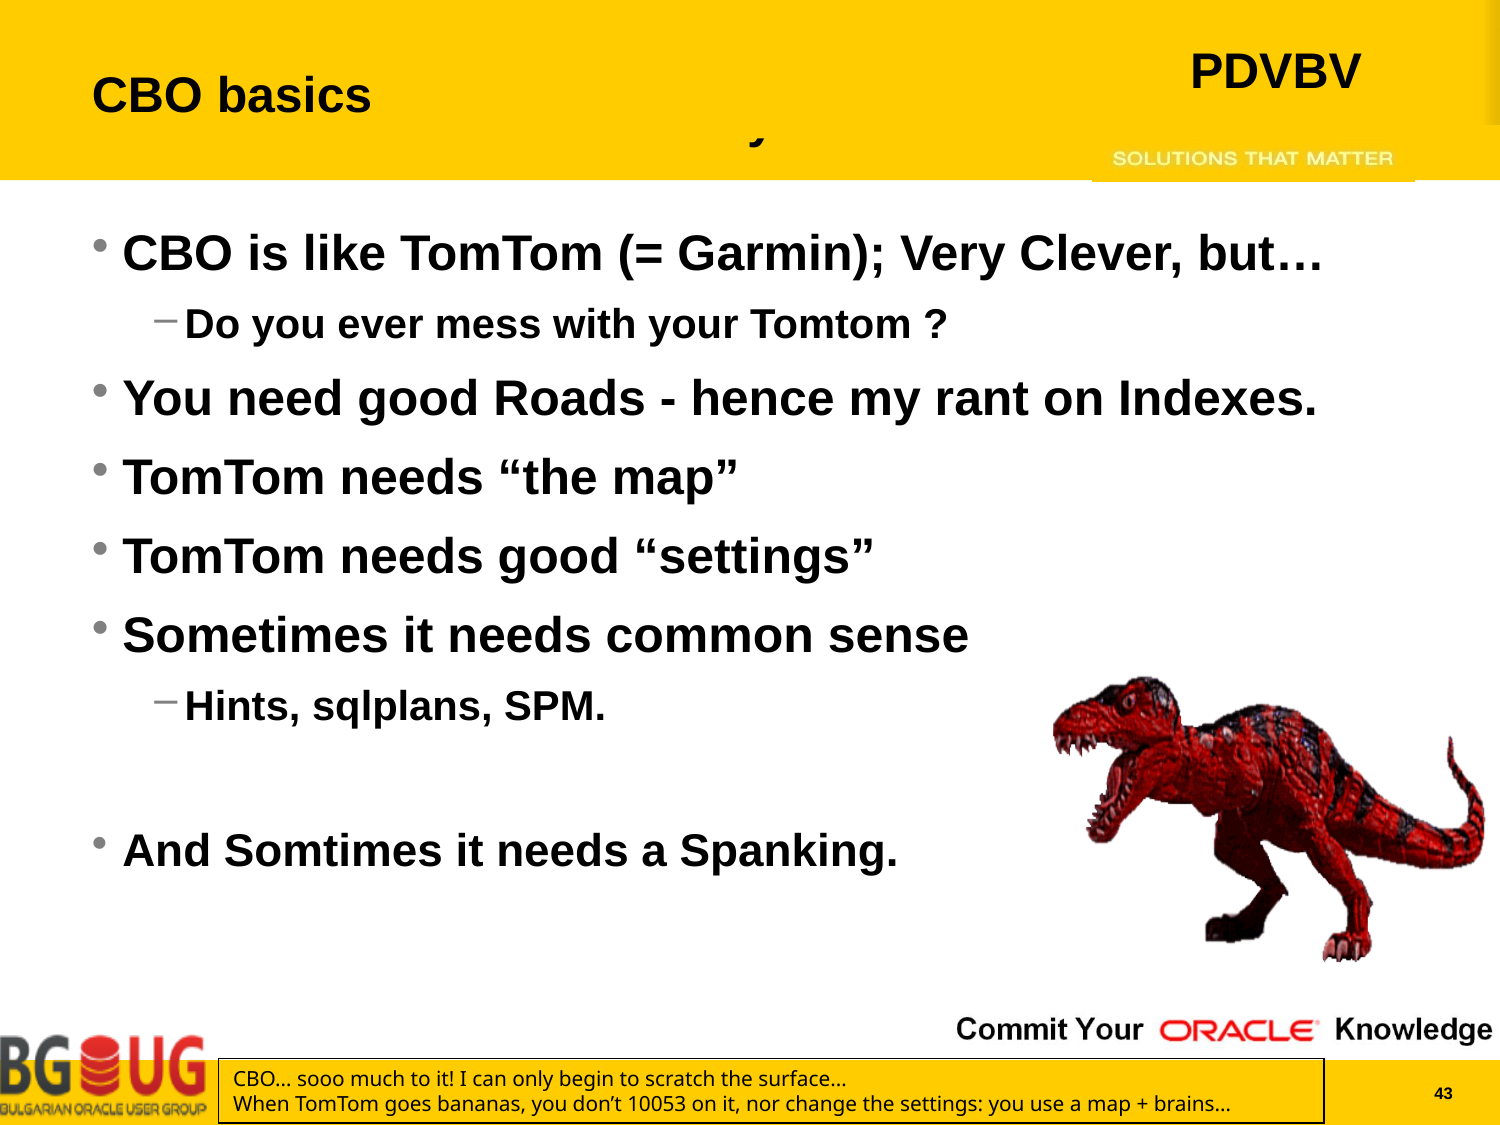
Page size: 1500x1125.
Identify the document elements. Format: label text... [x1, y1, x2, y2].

slide_number 43 [1409, 1074, 1468, 1100]
picture [1092, 137, 1415, 182]
picture [0, 1034, 207, 1121]
picture [1025, 632, 1500, 998]
title CBO basics [76, 45, 1053, 139]
list CBO is like TomTom (= Garmin); Very Clever, but… Do you ever mess with your Tomtom ? You need good Roads - hence my rant on Indexes. TomTom needs “the map” TomTom needs good “settings” Sometimes it needs common sense Hints, sqlplans, SPM. And Somtimes it needs a Spanking. [76, 219, 1430, 1000]
picture [952, 1011, 1500, 1050]
picture [1160, 0, 1500, 125]
text_box CBO… sooo much to it! I can only begin to scratch the surface… When TomTom goes bananas, you don’t 10053 on it, nor change the settings: you use a map + brains… [218, 1058, 1325, 1123]
